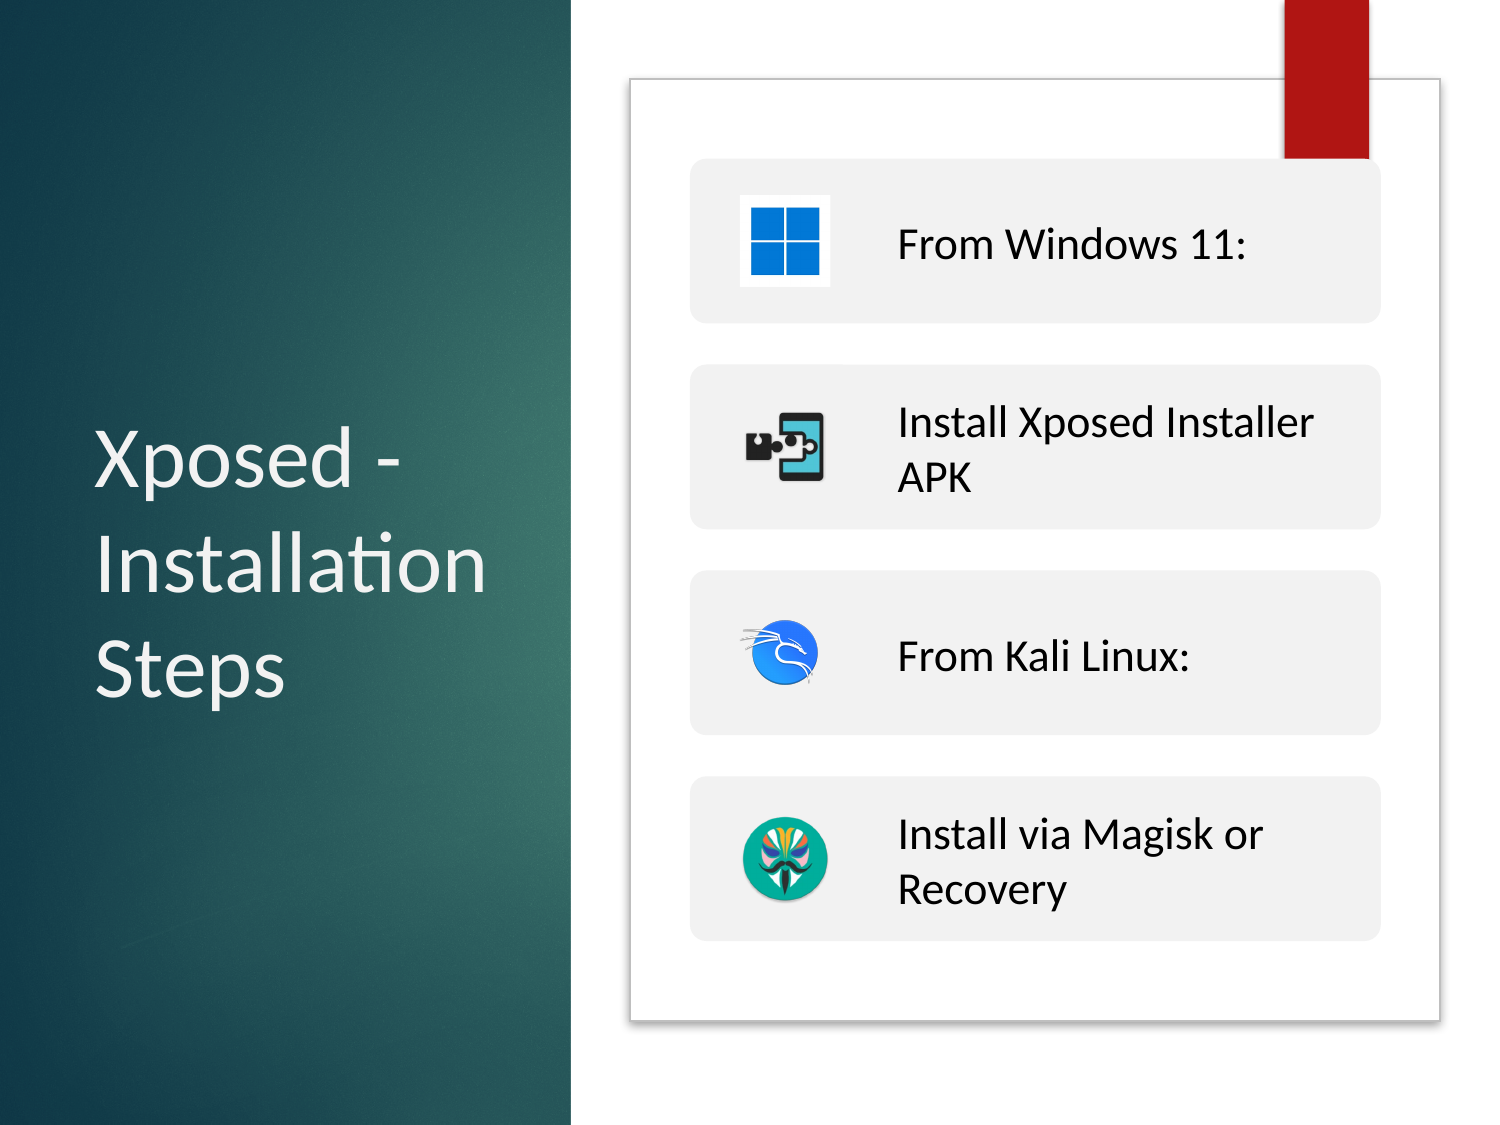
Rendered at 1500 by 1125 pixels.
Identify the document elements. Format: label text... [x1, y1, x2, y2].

text_box [629, 78, 1442, 1022]
text_box [1284, 0, 1370, 156]
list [689, 158, 1382, 942]
text_box [0, 0, 569, 1125]
text_box [569, 0, 1500, 1125]
title Xposed - Installation Steps [79, 174, 512, 942]
